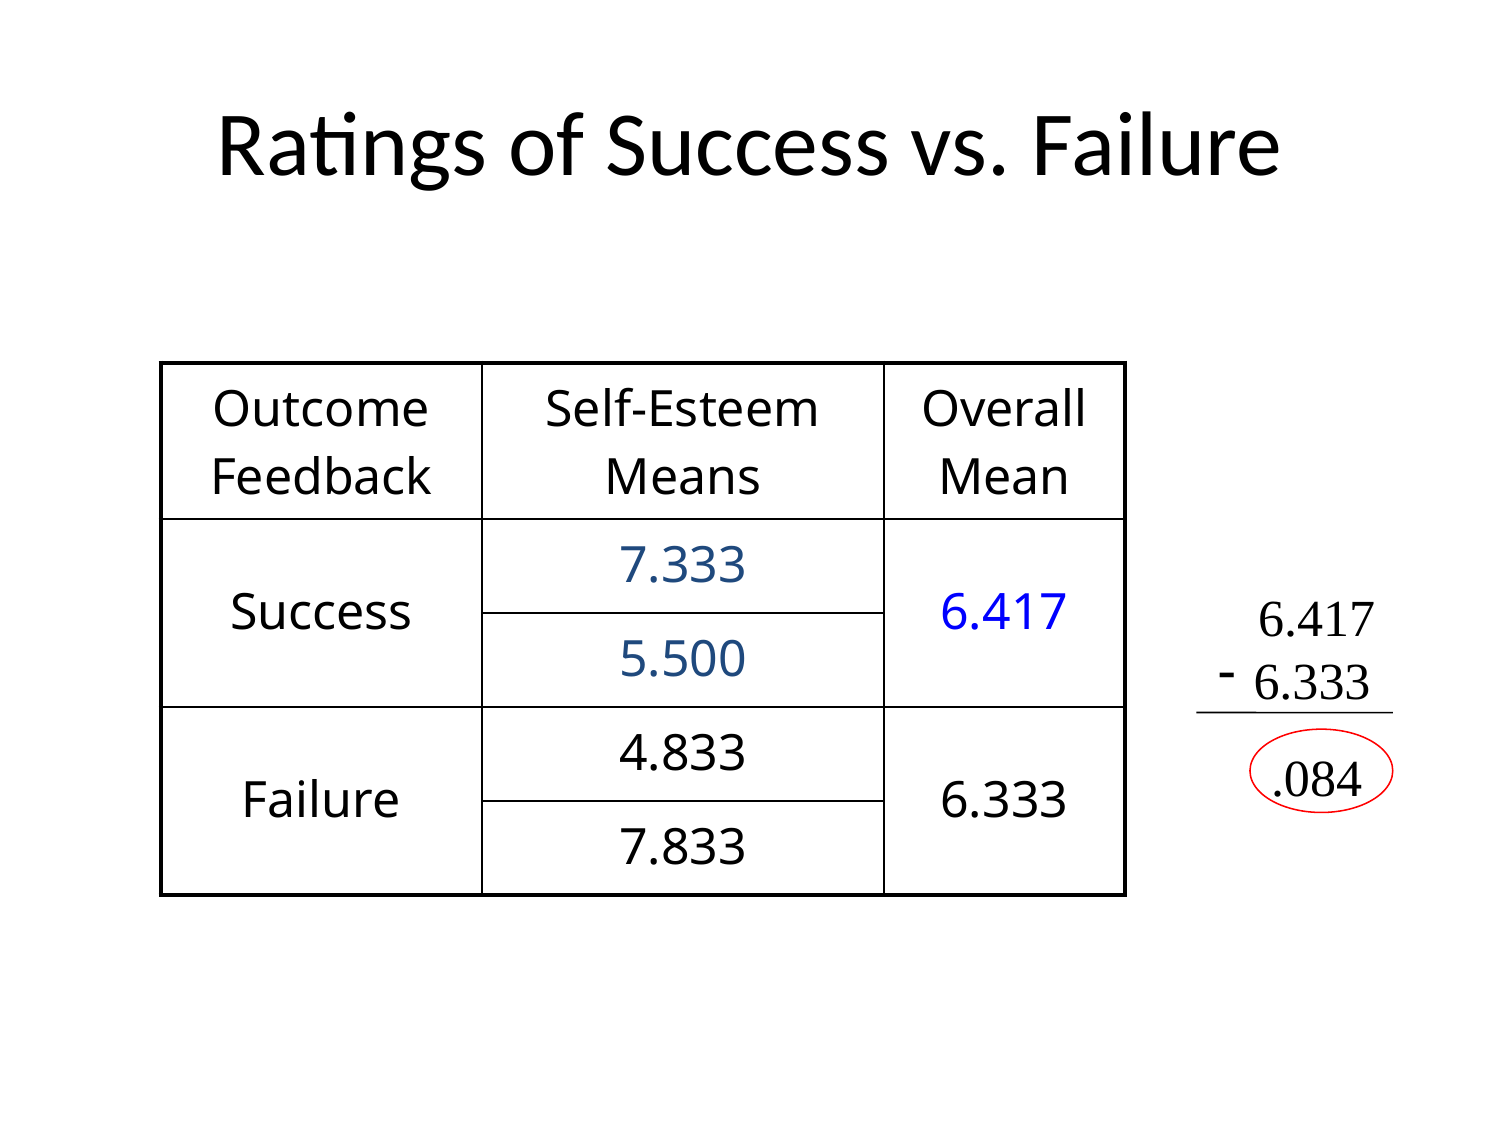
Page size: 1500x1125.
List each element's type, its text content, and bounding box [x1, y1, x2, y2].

table_cell Success [163, 520, 481, 706]
table_cell 7.833 [483, 802, 883, 893]
table_cell 7.333 [483, 520, 883, 612]
table_cell 4.833 [483, 708, 883, 800]
table_cell Failure [163, 708, 481, 893]
table_cell 6.417 [885, 520, 1123, 706]
text_box [1249, 729, 1393, 813]
table_header Outcome Feedback [163, 365, 481, 518]
table_cell 5.500 [483, 614, 883, 706]
title Ratings of Success vs. Failure [75, 45, 1425, 233]
text_box 6.417 6.333 .084 [1196, 512, 1411, 880]
table_header Self-Esteem Means [483, 365, 883, 518]
table_cell 6.333 [885, 708, 1123, 893]
table_header Overall Mean [885, 365, 1123, 518]
